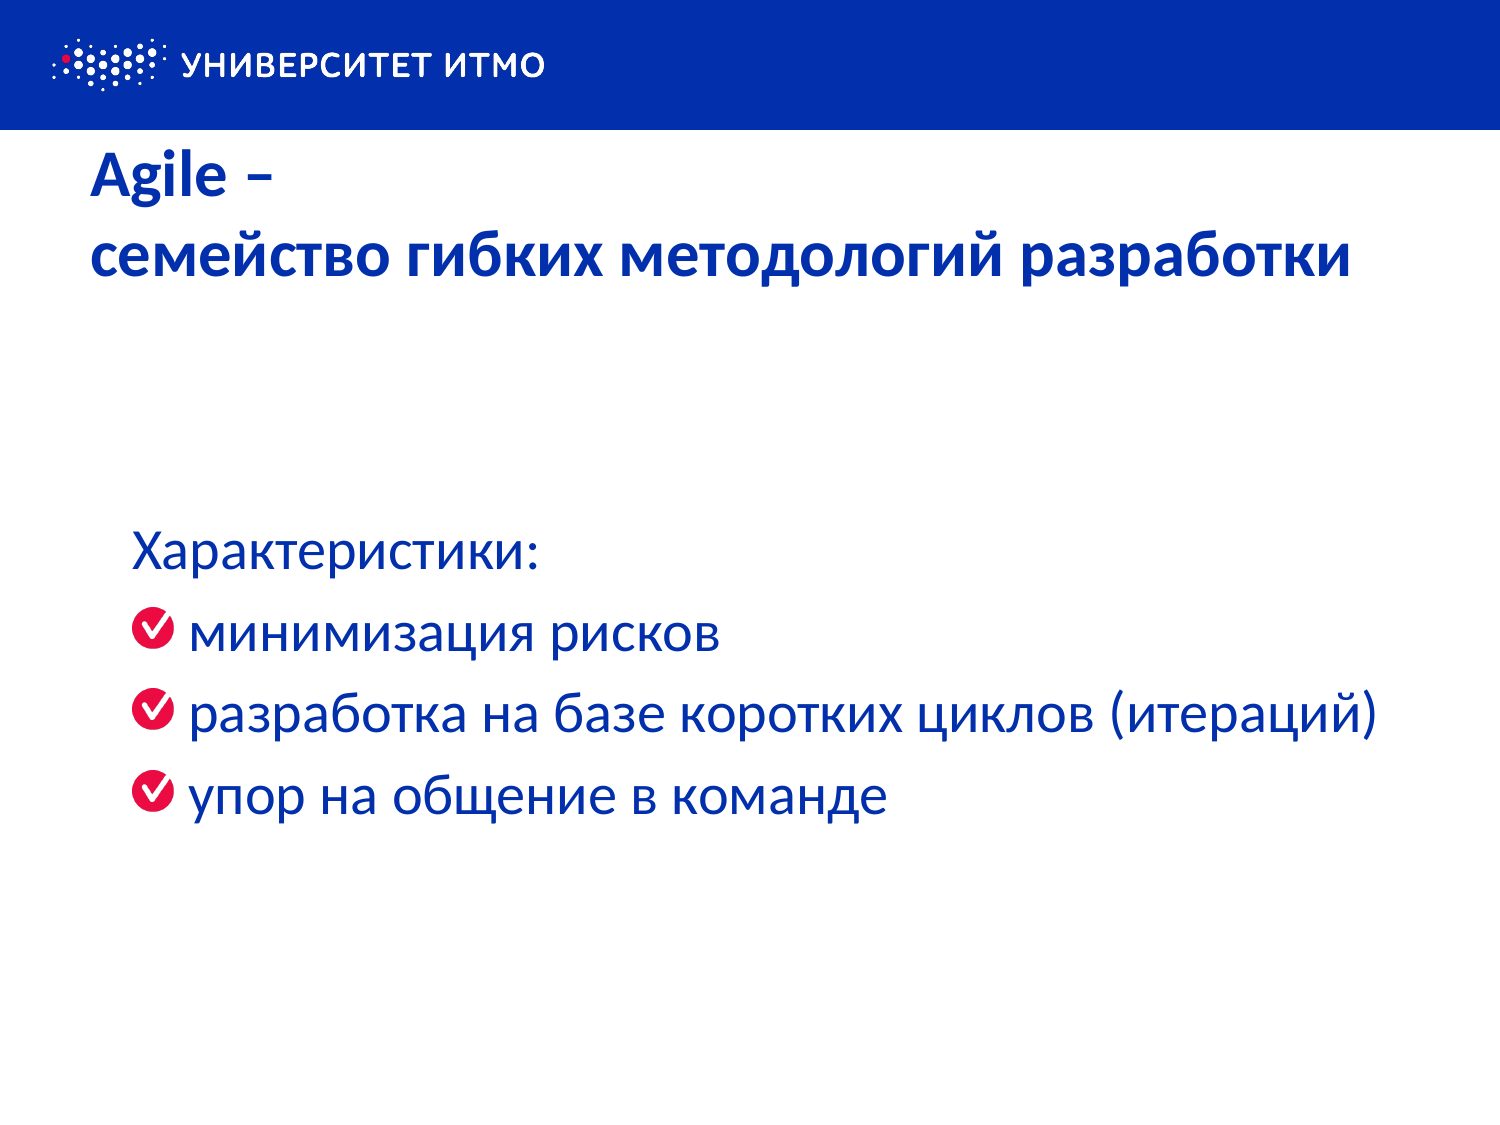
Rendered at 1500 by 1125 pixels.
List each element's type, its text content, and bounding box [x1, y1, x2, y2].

picture [132, 770, 174, 812]
picture [0, 0, 596, 130]
picture [132, 688, 174, 730]
picture [132, 607, 174, 649]
title Agile – семейство гибких методологий разработки [75, 45, 1425, 375]
list Характеристики: минимизация рисков разработка на базе коротких циклов (итераций) упор на общение в команде [117, 503, 1477, 1087]
